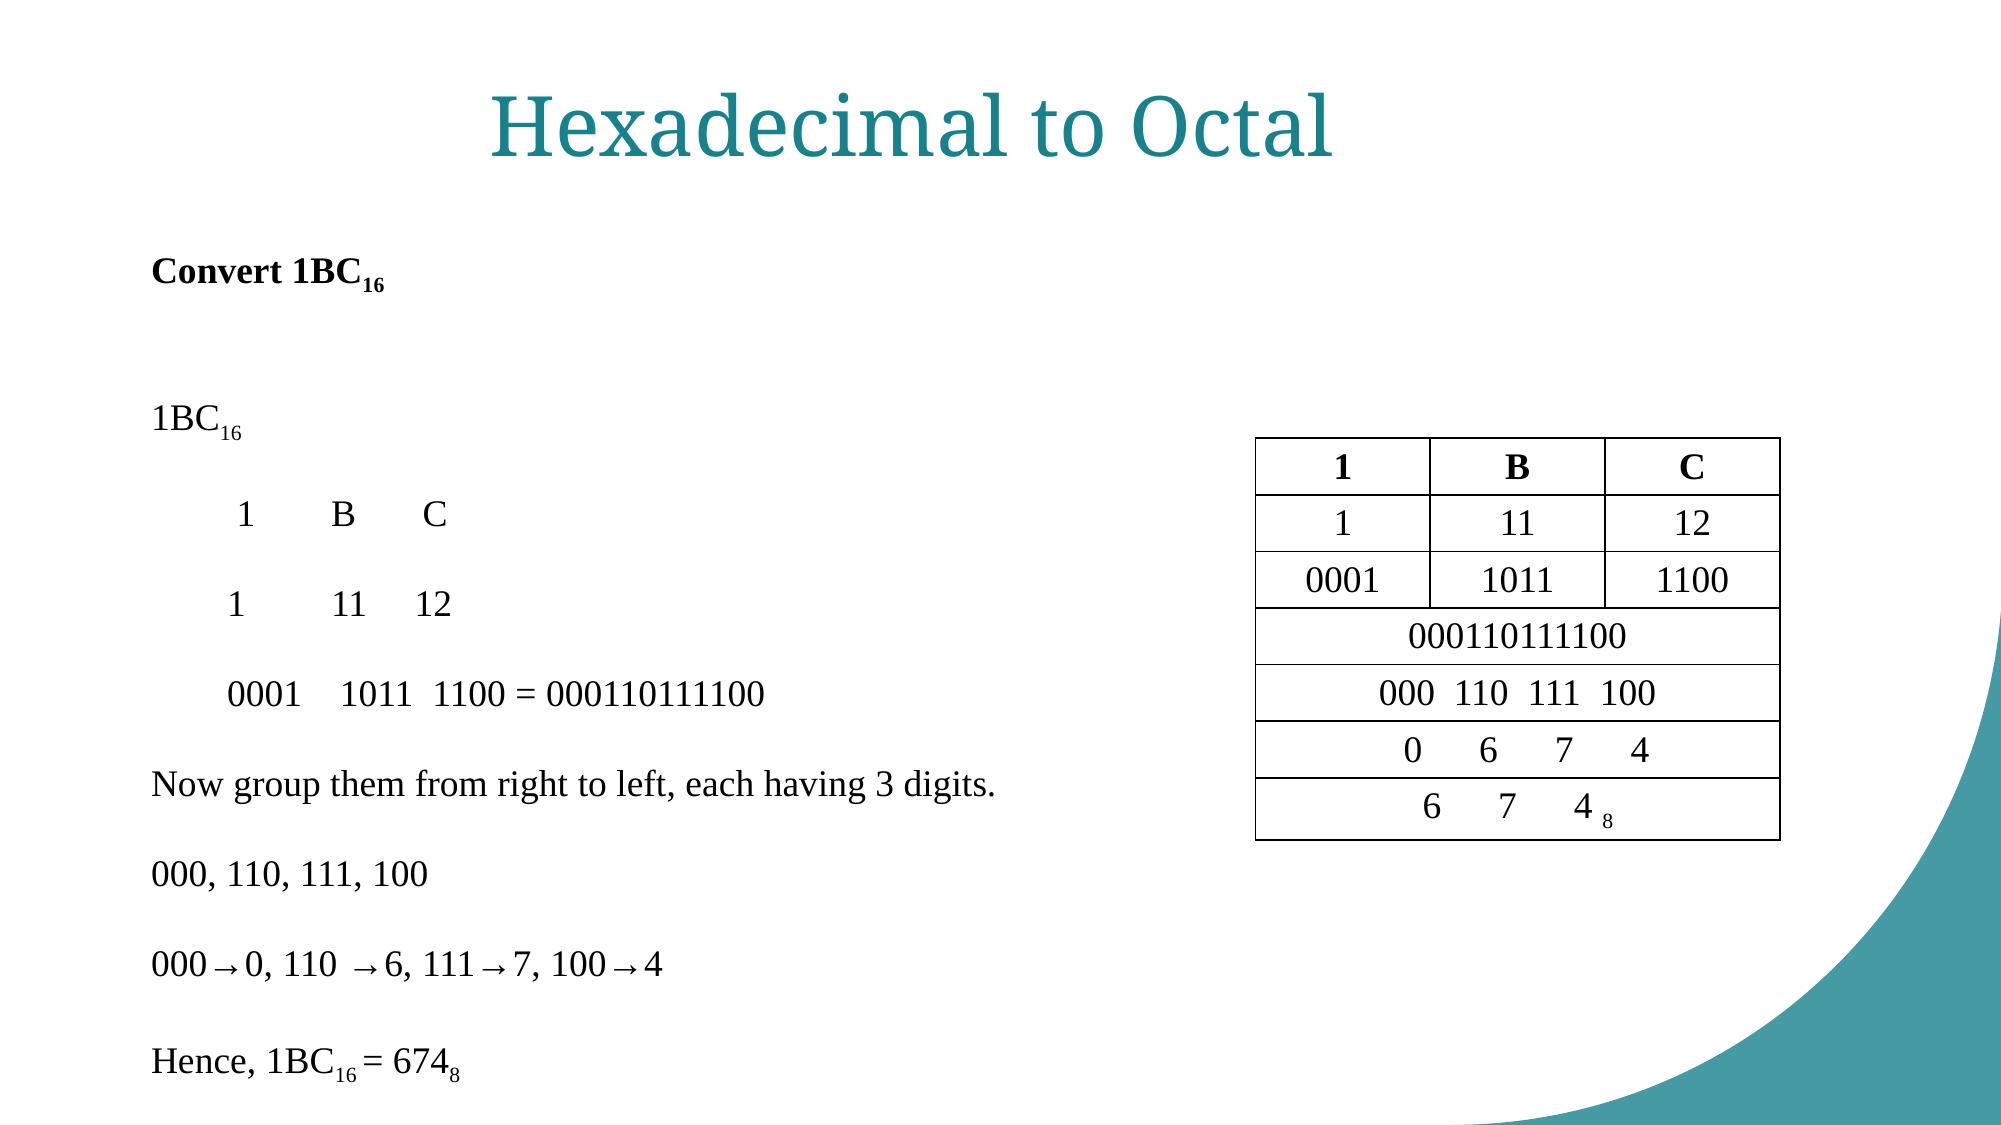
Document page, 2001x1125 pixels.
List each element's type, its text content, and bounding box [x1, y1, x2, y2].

table_cell 1100 [1606, 552, 1779, 607]
table_cell 6 7 4 8 [1256, 779, 1779, 839]
table_cell 000 110 111 100 [1256, 665, 1779, 720]
table_cell 1011 [1431, 552, 1604, 607]
table_header B [1431, 439, 1604, 494]
table_header C [1606, 439, 1779, 494]
table_cell 1 [1256, 496, 1429, 551]
table_cell 000110111100 [1256, 609, 1779, 664]
table_cell 0 6 7 4 [1256, 722, 1779, 777]
table_cell 11 [1431, 496, 1604, 551]
text_box Convert 1BC16 1BC16 1 B C 1 11 12 0001 1011 1100 = 000110111100 Now group them from right to left, each having 3 digits. 000, 110, 111, 100 000→0, 110 →6, 111→7, 100→4 Hence, 1BC16 = 6748 [136, 238, 1164, 1094]
table_cell 0001 [1256, 552, 1429, 607]
table_cell 12 [1606, 496, 1779, 551]
table_header 1 [1256, 439, 1429, 494]
title Hexadecimal to Octal [75, 21, 1749, 239]
